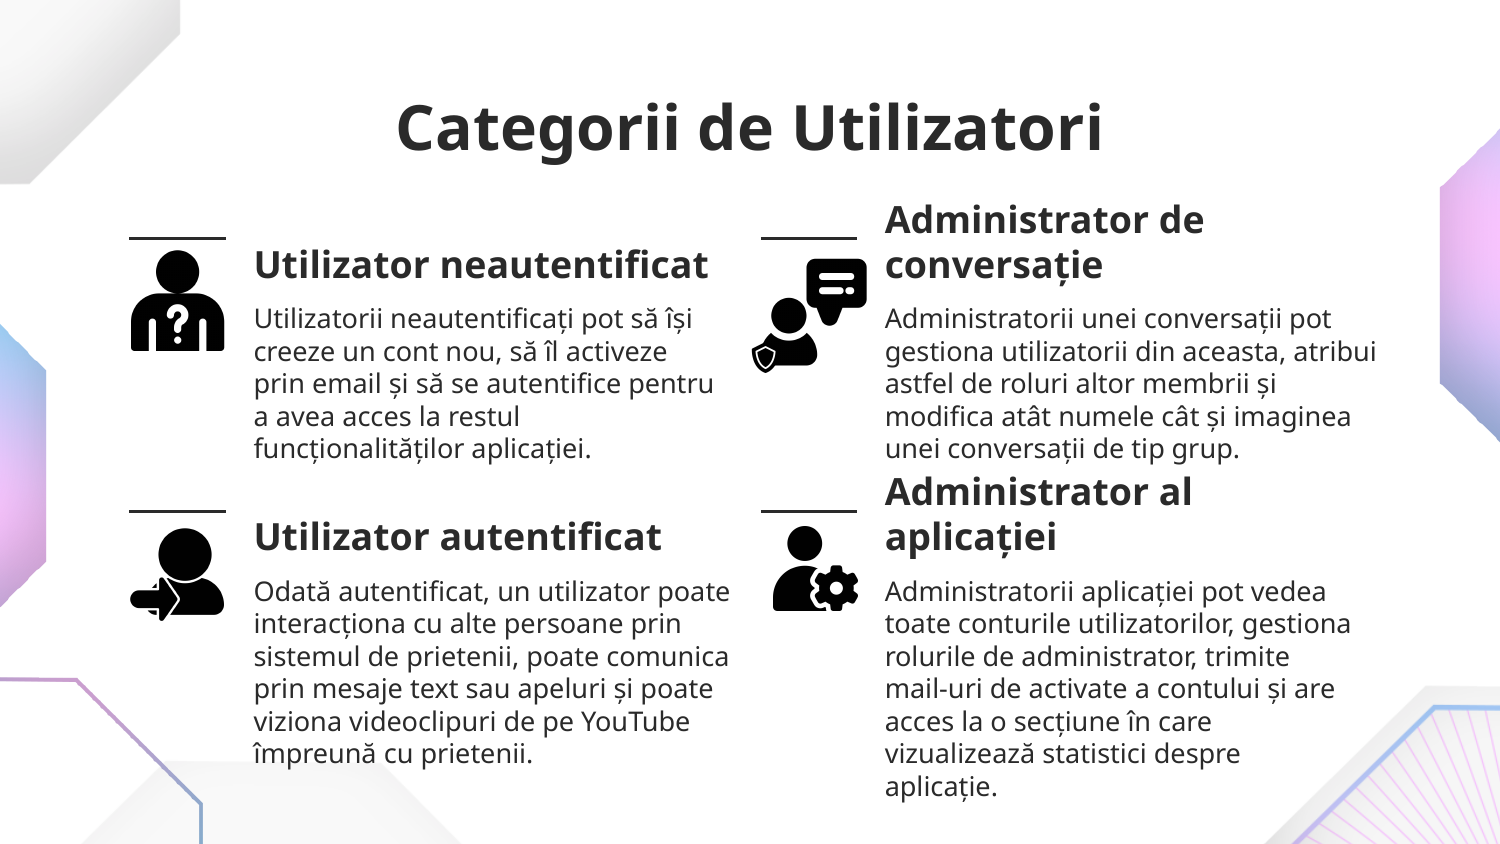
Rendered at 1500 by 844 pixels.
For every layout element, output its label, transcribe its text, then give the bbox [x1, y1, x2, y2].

subtitle Utilizator autentificat [238, 511, 740, 559]
subtitle Odată autentificat, un utilizator poate interacționa cu alte persoane prin sistemul de prietenii, poate comunica prin mesaje text sau apeluri și poate viziona videoclipuri de pe YouTube împreună cu prietenii. [238, 559, 761, 738]
picture [128, 526, 226, 624]
subtitle Administratorii aplicației pot vedea toate conturile utilizatorilor, gestiona rolurile de administrator, trimite mail-uri de activate a contului și are acces la o secțiune în care vizualizează statistici despre aplicație. [869, 574, 1371, 738]
subtitle Utilizatorii neautentificați pot să își creeze un cont nou, să îl activeze prin email și să se autentifice pentru a avea acces la restul funcționalităților aplicației. [238, 301, 740, 465]
subtitle Administratorii unei conversații pot gestiona utilizatorii din aceasta, atribui astfel de roluri altor membrii și modifica atât numele cât și imaginea unei conversații de tip grup. [869, 286, 1403, 465]
subtitle Administrator de conversație [869, 238, 1371, 301]
title Categorii de Utilizatori [118, 72, 1382, 167]
subtitle Utilizator neautentificat [238, 238, 740, 301]
picture [1246, 677, 1500, 844]
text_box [749, 255, 871, 374]
subtitle Administrator al aplicației [869, 511, 1371, 574]
picture [0, 228, 543, 844]
picture [120, 243, 235, 358]
picture [0, 0, 193, 200]
picture [773, 526, 858, 611]
picture [1437, 47, 1500, 523]
